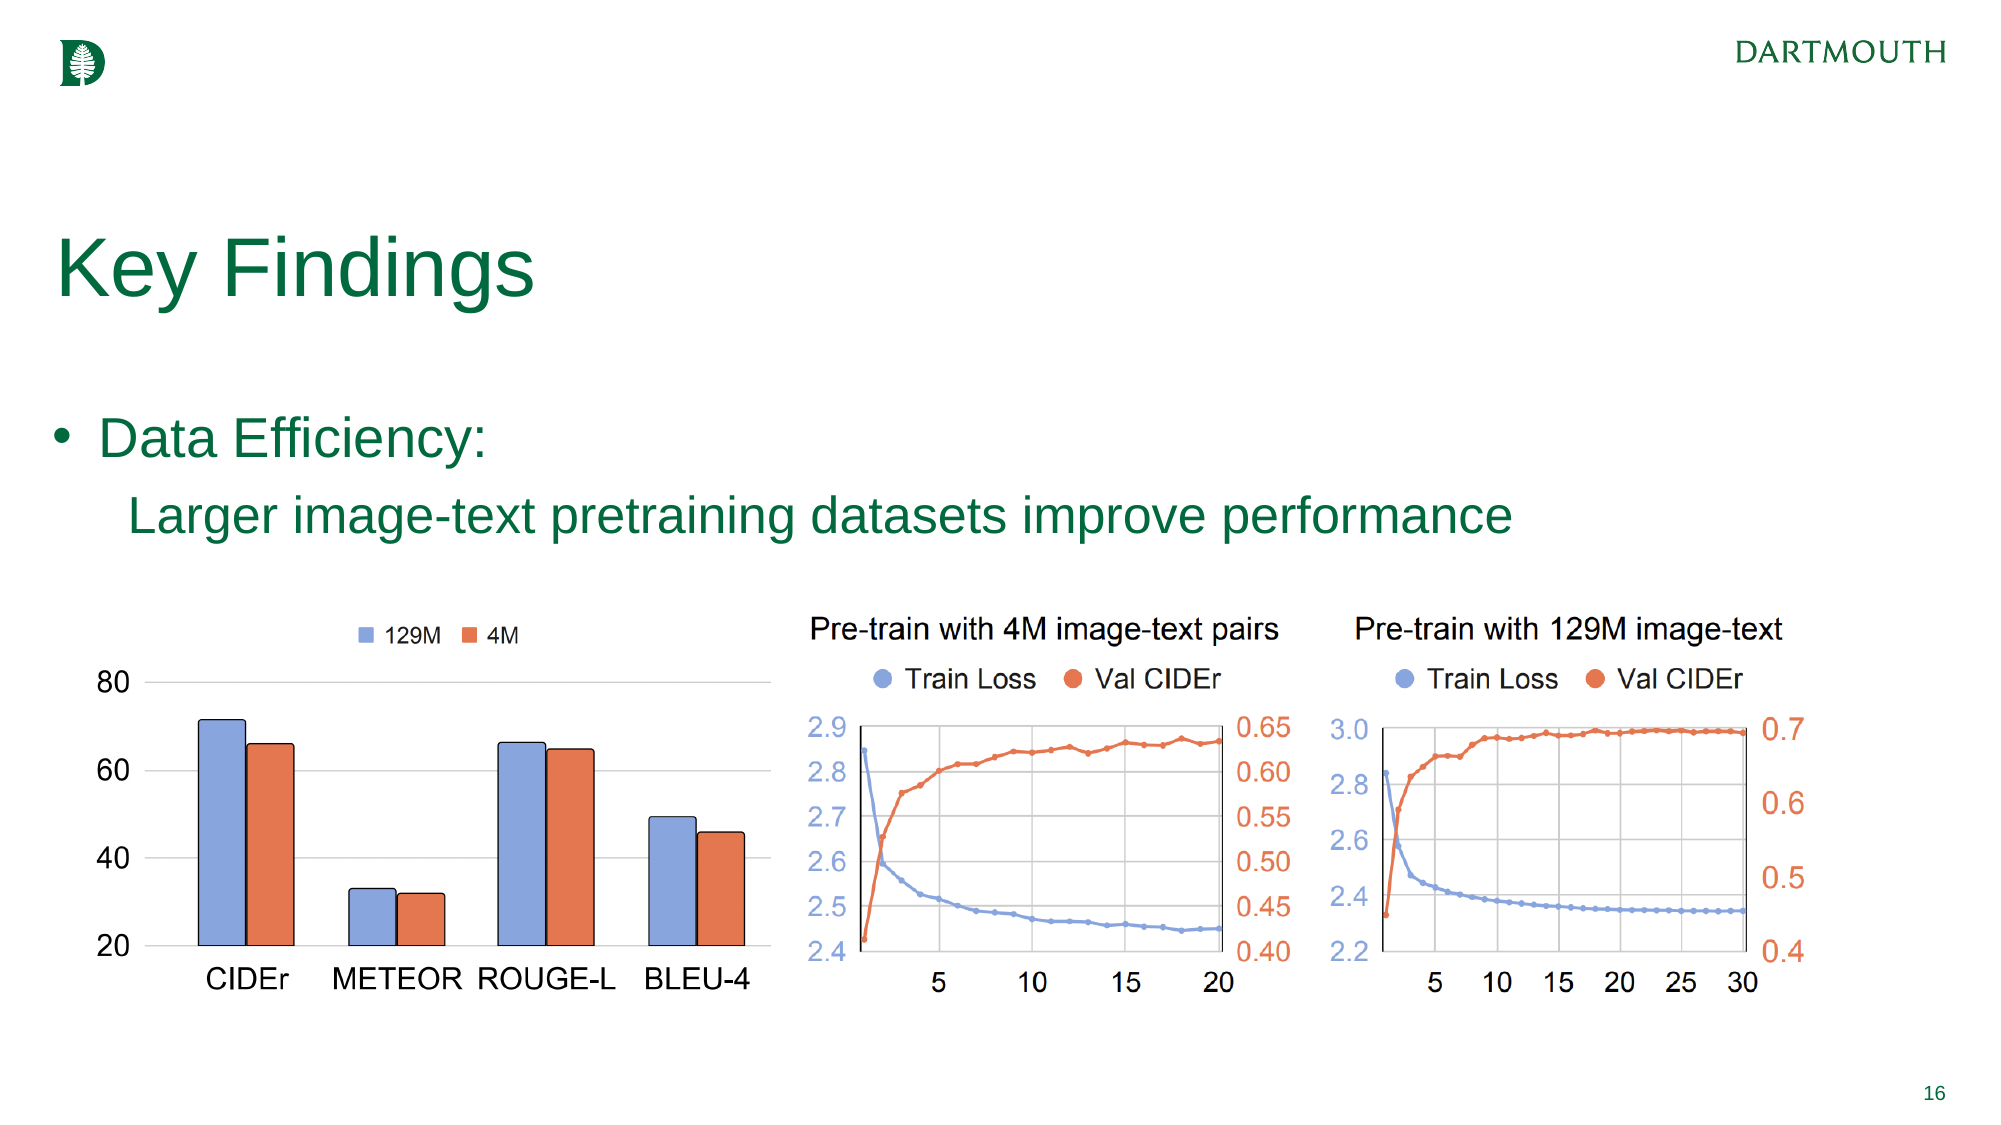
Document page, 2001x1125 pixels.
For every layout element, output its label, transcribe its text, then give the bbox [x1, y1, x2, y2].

list Data Efficiency: Larger image-text pretraining datasets improve performance [52, 388, 1947, 1066]
picture [88, 587, 1827, 1018]
title Key Findings [55, 228, 1950, 380]
picture [1735, 39, 1947, 64]
slide_number 16 [1860, 1074, 1947, 1111]
picture [60, 40, 105, 86]
